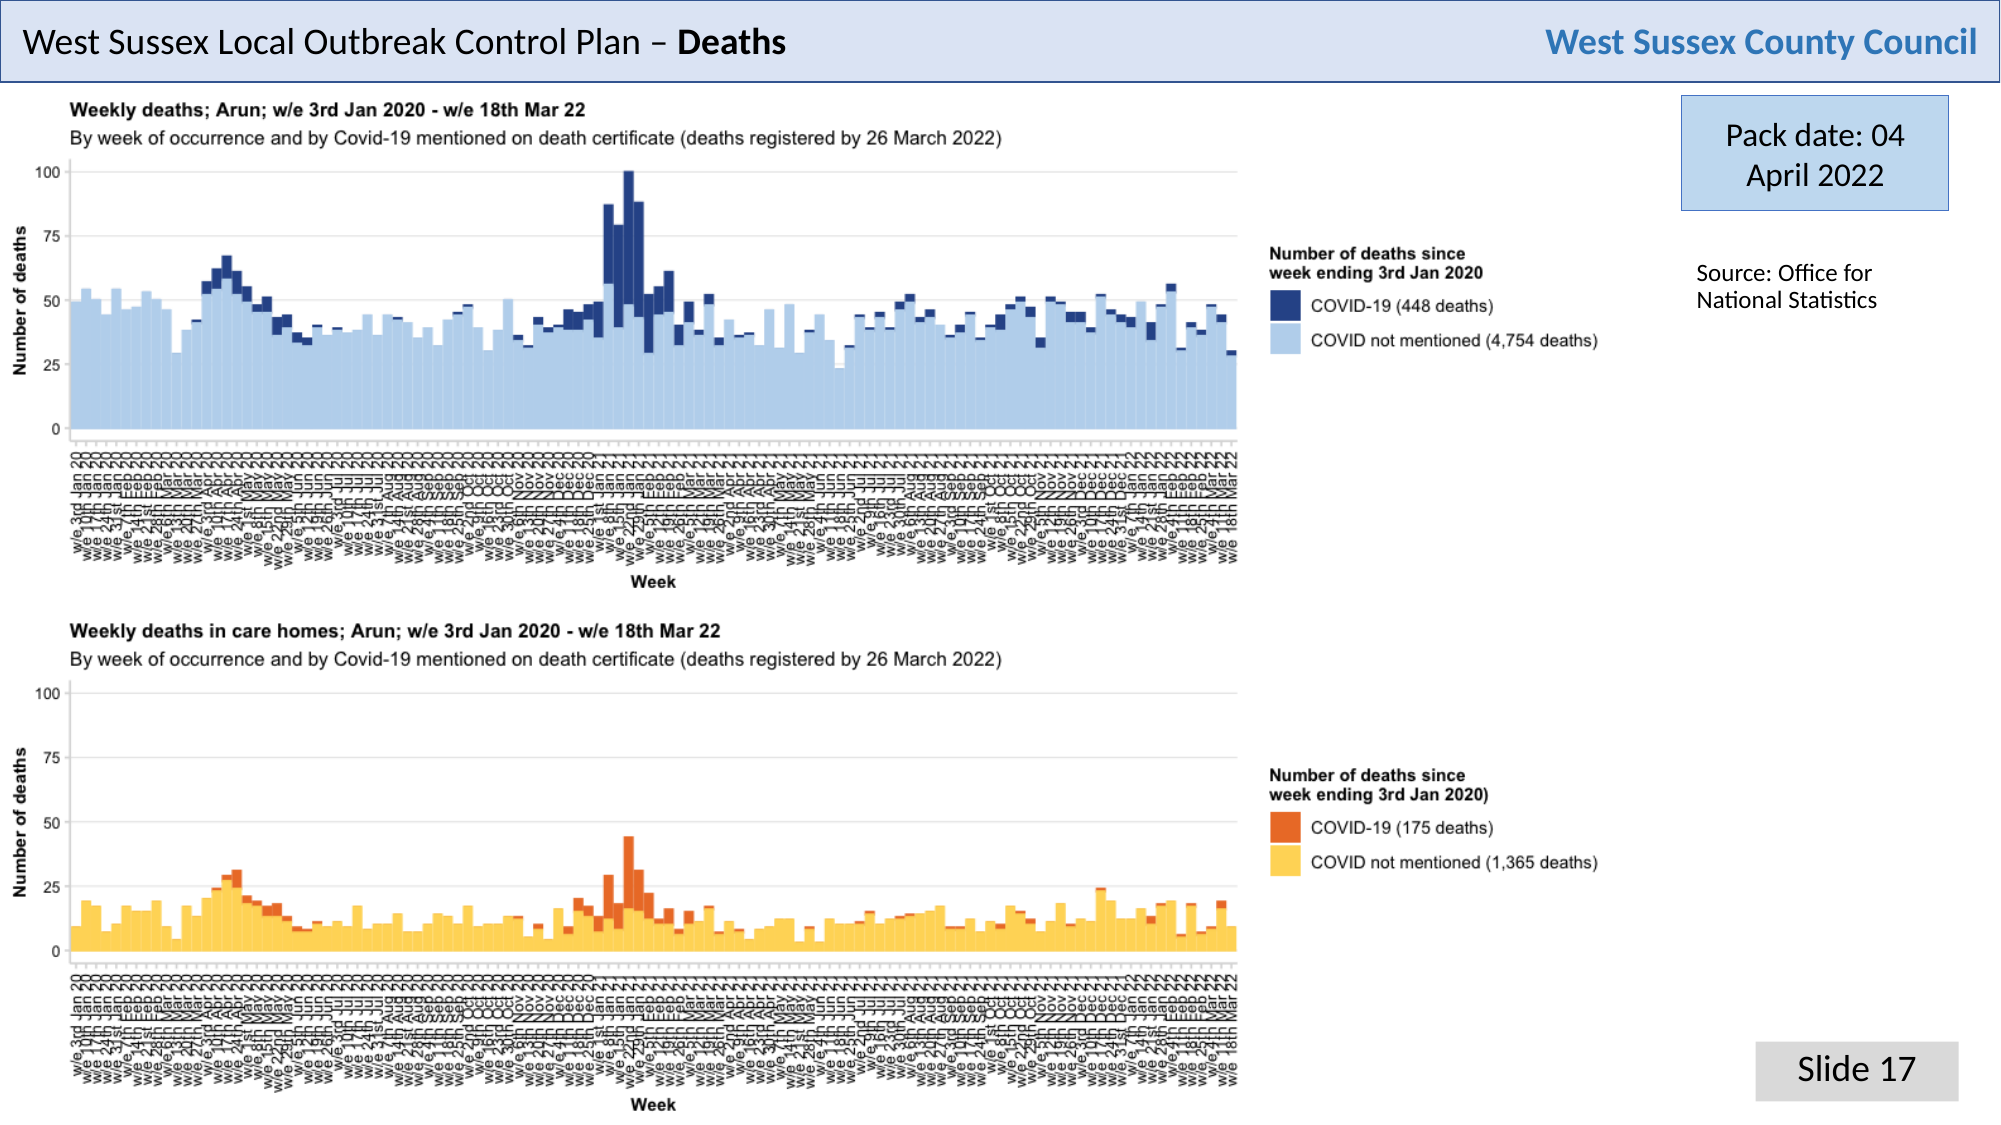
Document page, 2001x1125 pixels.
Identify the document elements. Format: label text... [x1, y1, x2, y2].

picture [3, 91, 1619, 602]
list Source: Office for National Statistics [1681, 252, 1959, 289]
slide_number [1681, 95, 1949, 211]
picture [3, 612, 1619, 1125]
list Slide 17 [1755, 1041, 1959, 1102]
